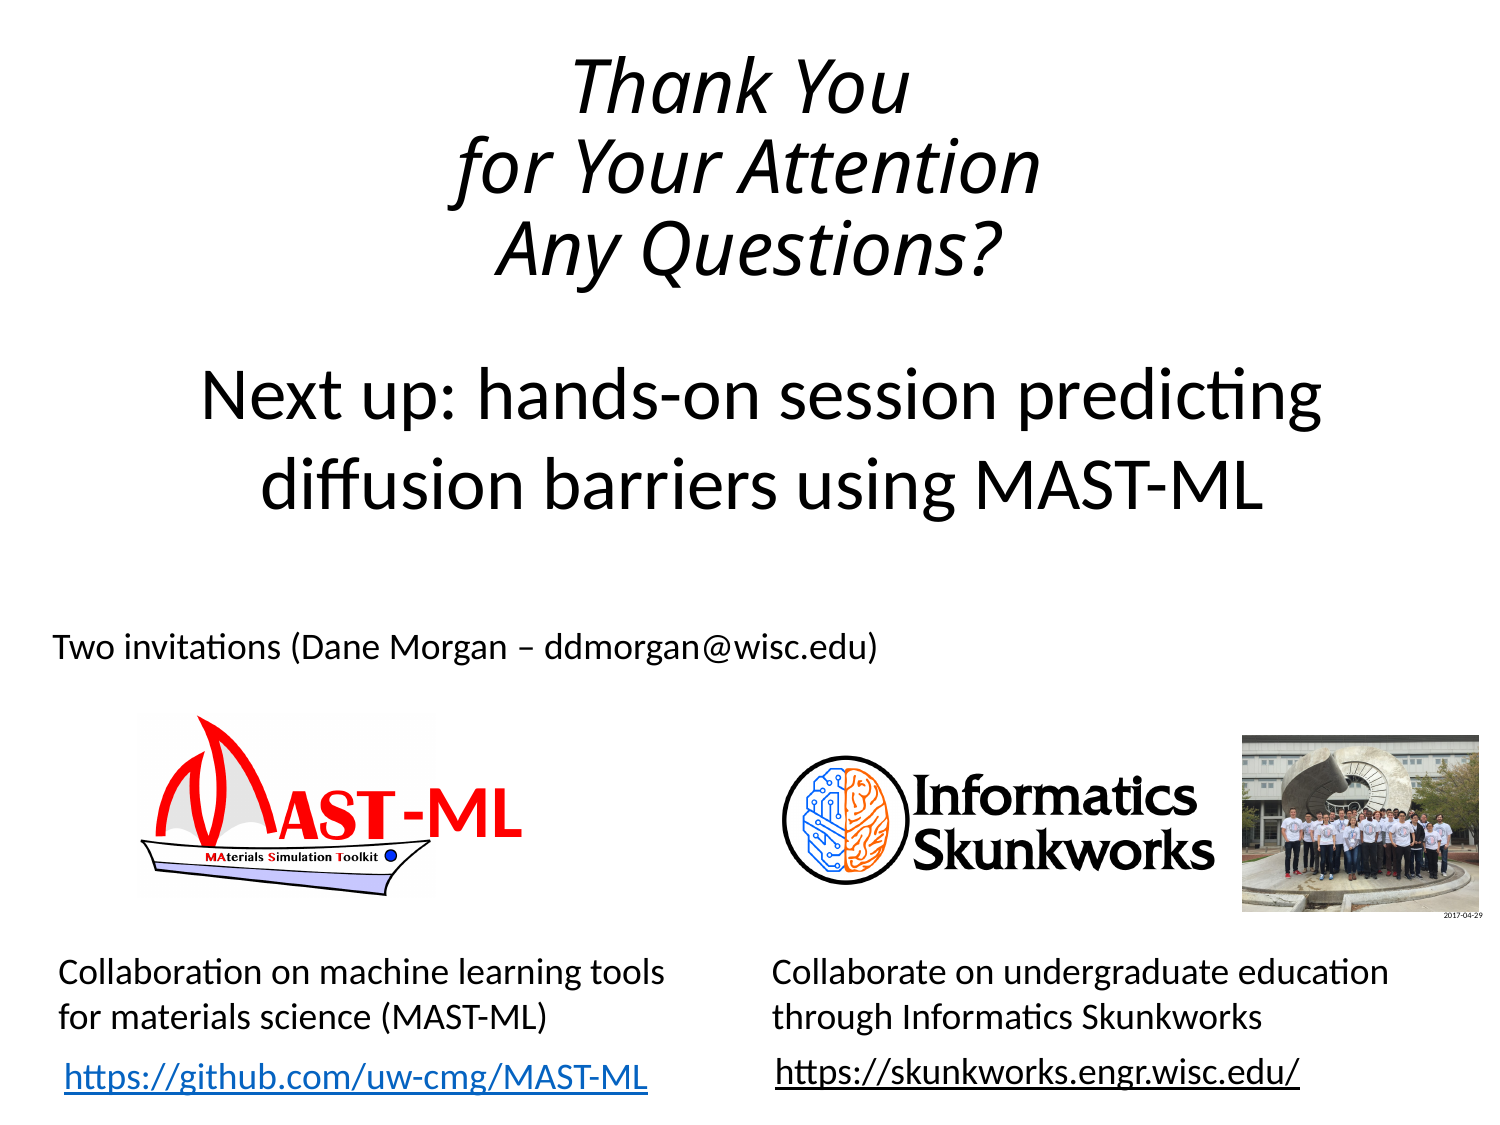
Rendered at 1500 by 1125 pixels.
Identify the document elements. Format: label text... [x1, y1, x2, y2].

text_box -ML [436, 754, 538, 860]
picture [780, 754, 1215, 885]
text_box Next up: hands-on session predicting diffusion barriers using MAST-ML [156, 337, 1369, 532]
text_box https://skunkworks.engr.wisc.edu/ [760, 1039, 1324, 1100]
text_box https://github.com/uw-cmg/MAST-ML [48, 1044, 664, 1105]
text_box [1242, 735, 1479, 915]
text_box Collaborate on undergraduate education through Informatics Skunkworks [757, 939, 1476, 1045]
text_box Collaboration on machine learning tools for materials science (MAST-ML) [43, 939, 726, 1045]
text_box Two invitations (Dane Morgan – ddmorgan@wisc.edu) [37, 614, 1023, 765]
title Thank You for Your Attention Any Questions? [112, 0, 1388, 299]
picture [137, 713, 436, 898]
